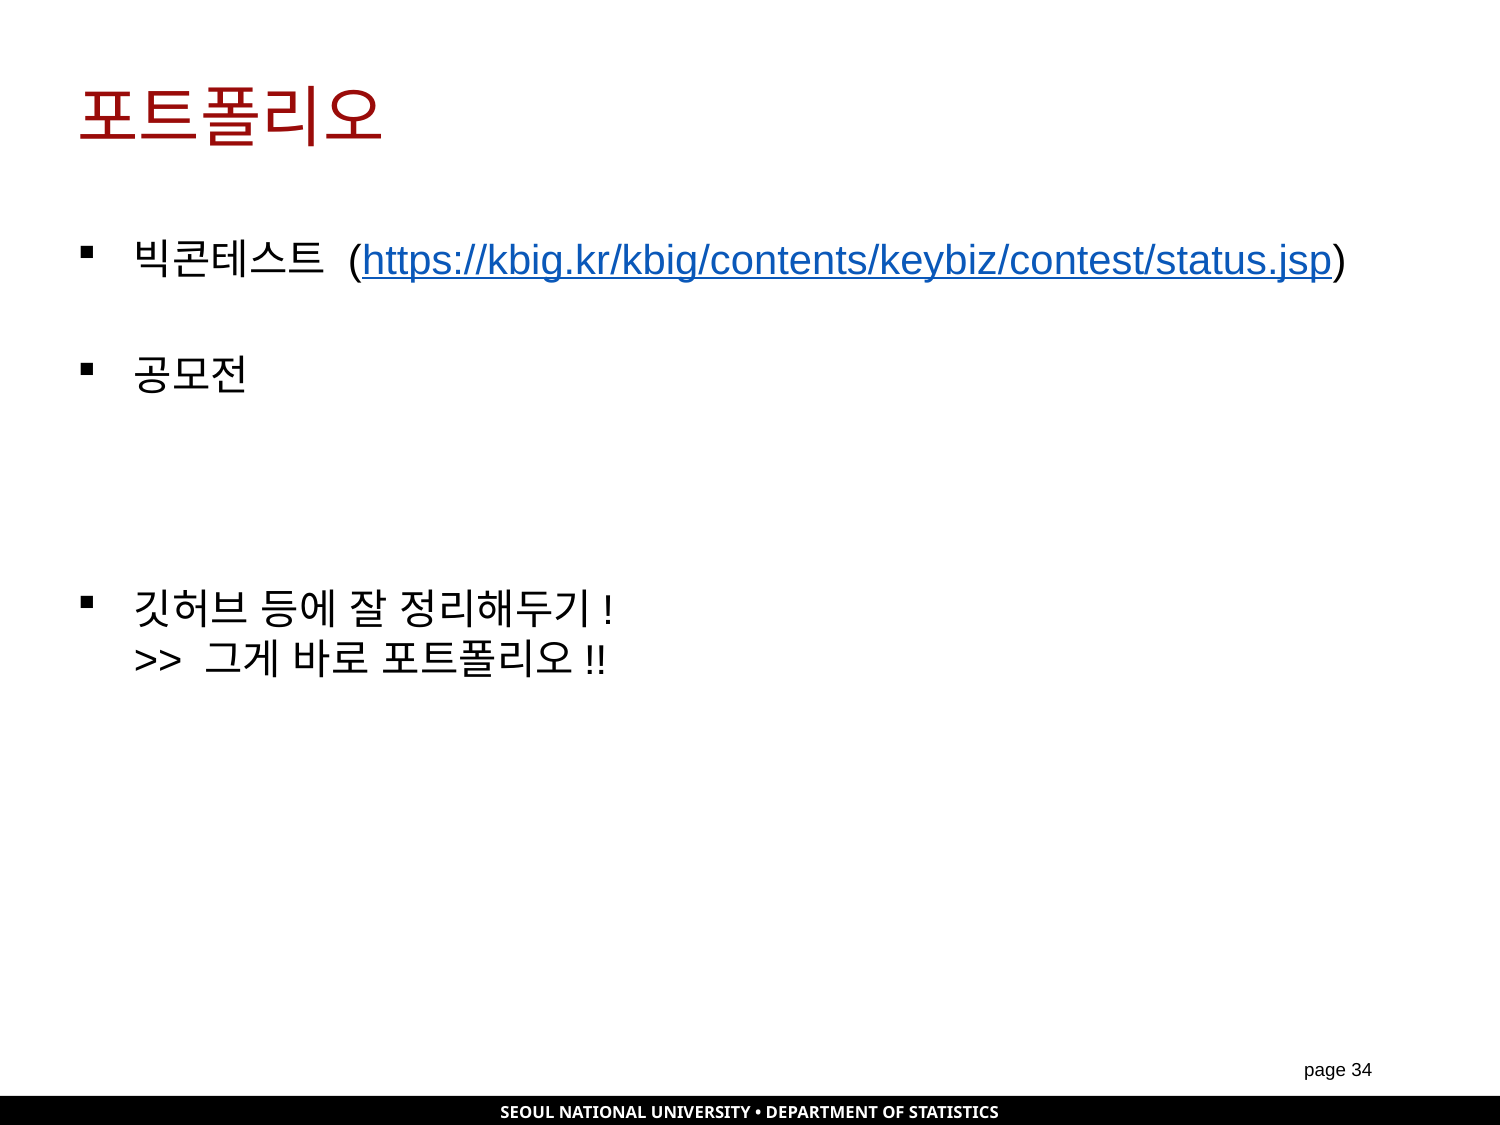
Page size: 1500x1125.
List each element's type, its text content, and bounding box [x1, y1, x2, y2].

list 빅콘테스트 (https://kbig.kr/kbig/contents/keybiz/contest/status.jsp) 공모전 깃허브 등에 잘 정리해두기! >> 그게 바로 포트폴리오!! [62, 224, 1450, 1000]
title 포트폴리오 [62, 55, 1450, 175]
slide_number page 33 [1249, 1037, 1388, 1088]
